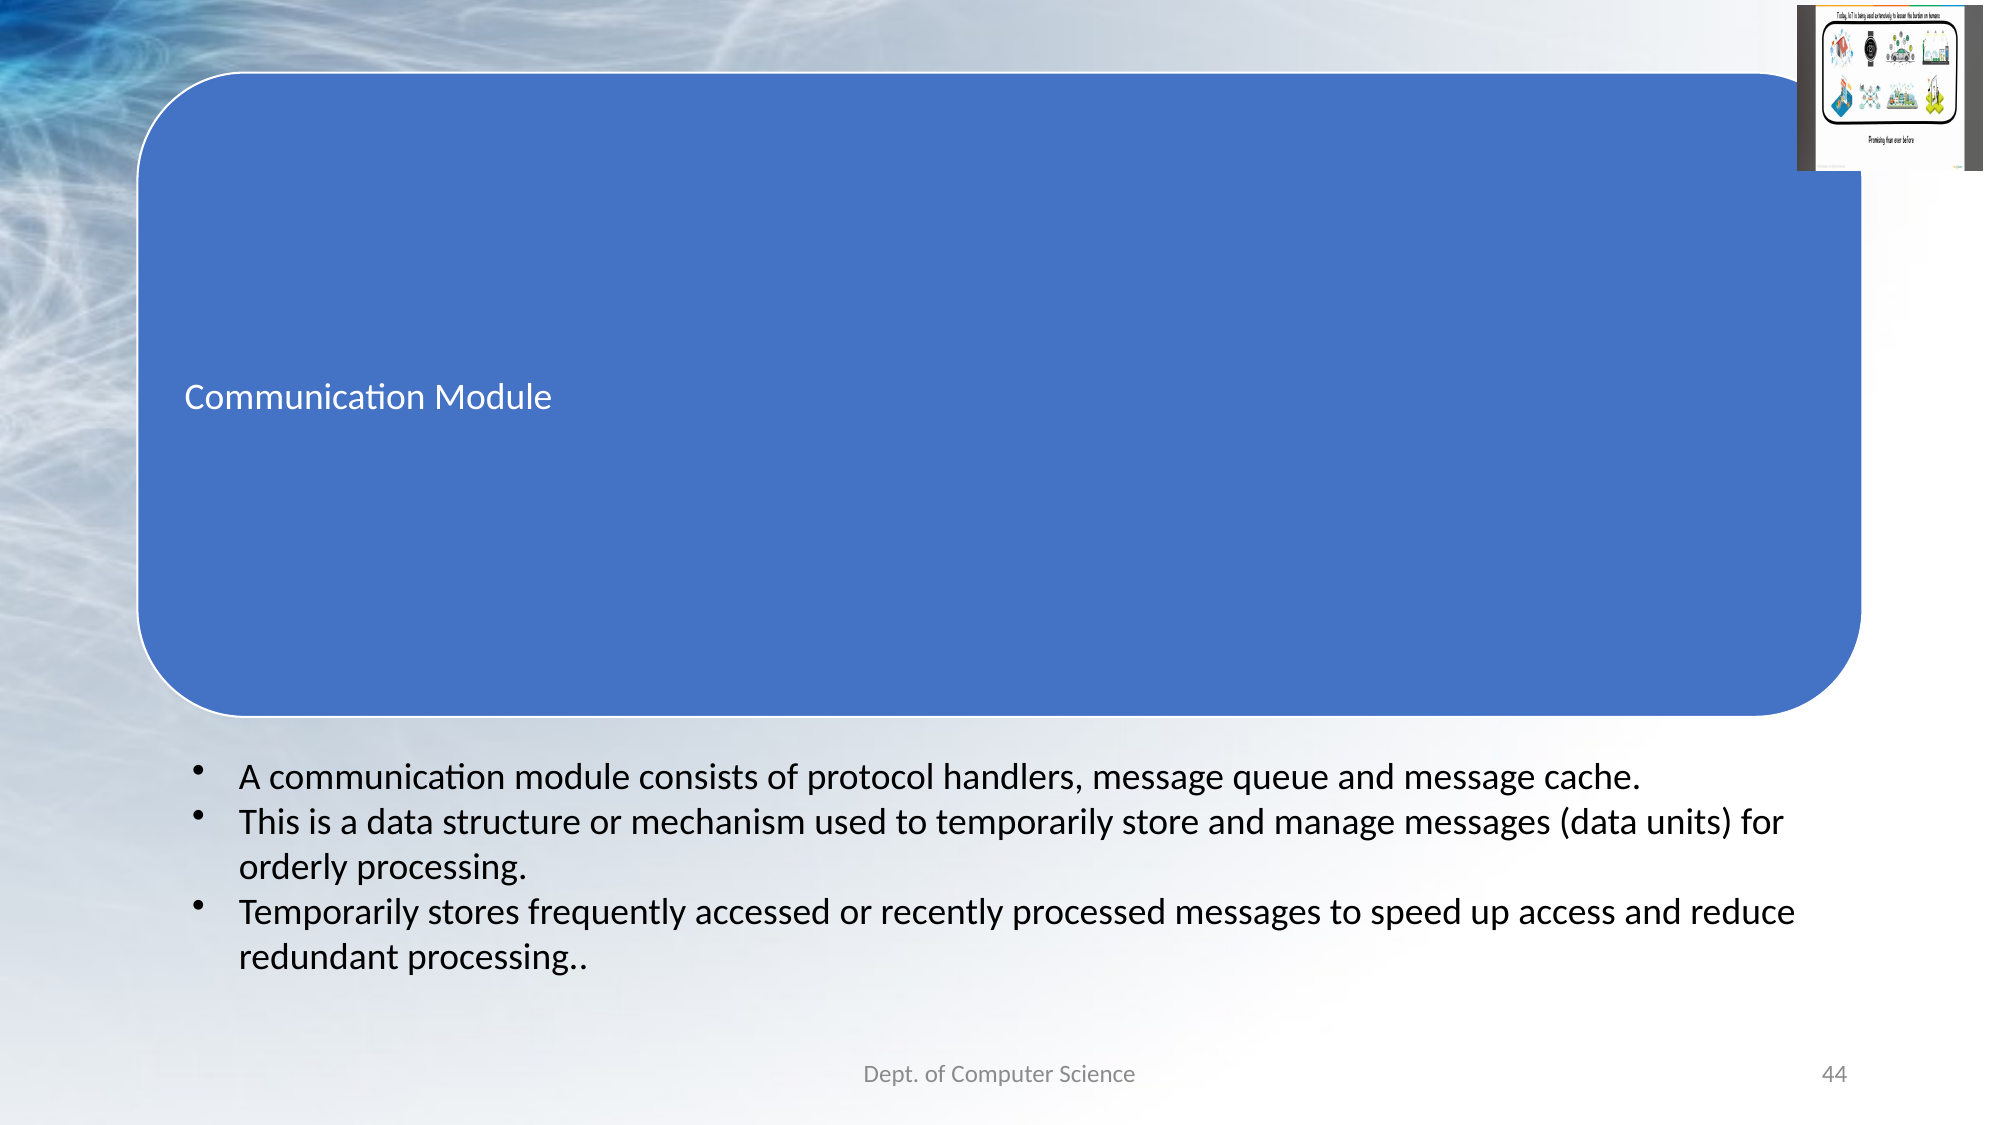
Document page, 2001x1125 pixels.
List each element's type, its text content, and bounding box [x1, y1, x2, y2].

picture [0, 0, 2001, 1125]
footer Dept. of Computer Science [662, 1042, 1338, 1103]
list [137, 72, 1863, 1014]
slide_number 44 [1412, 1042, 1863, 1103]
